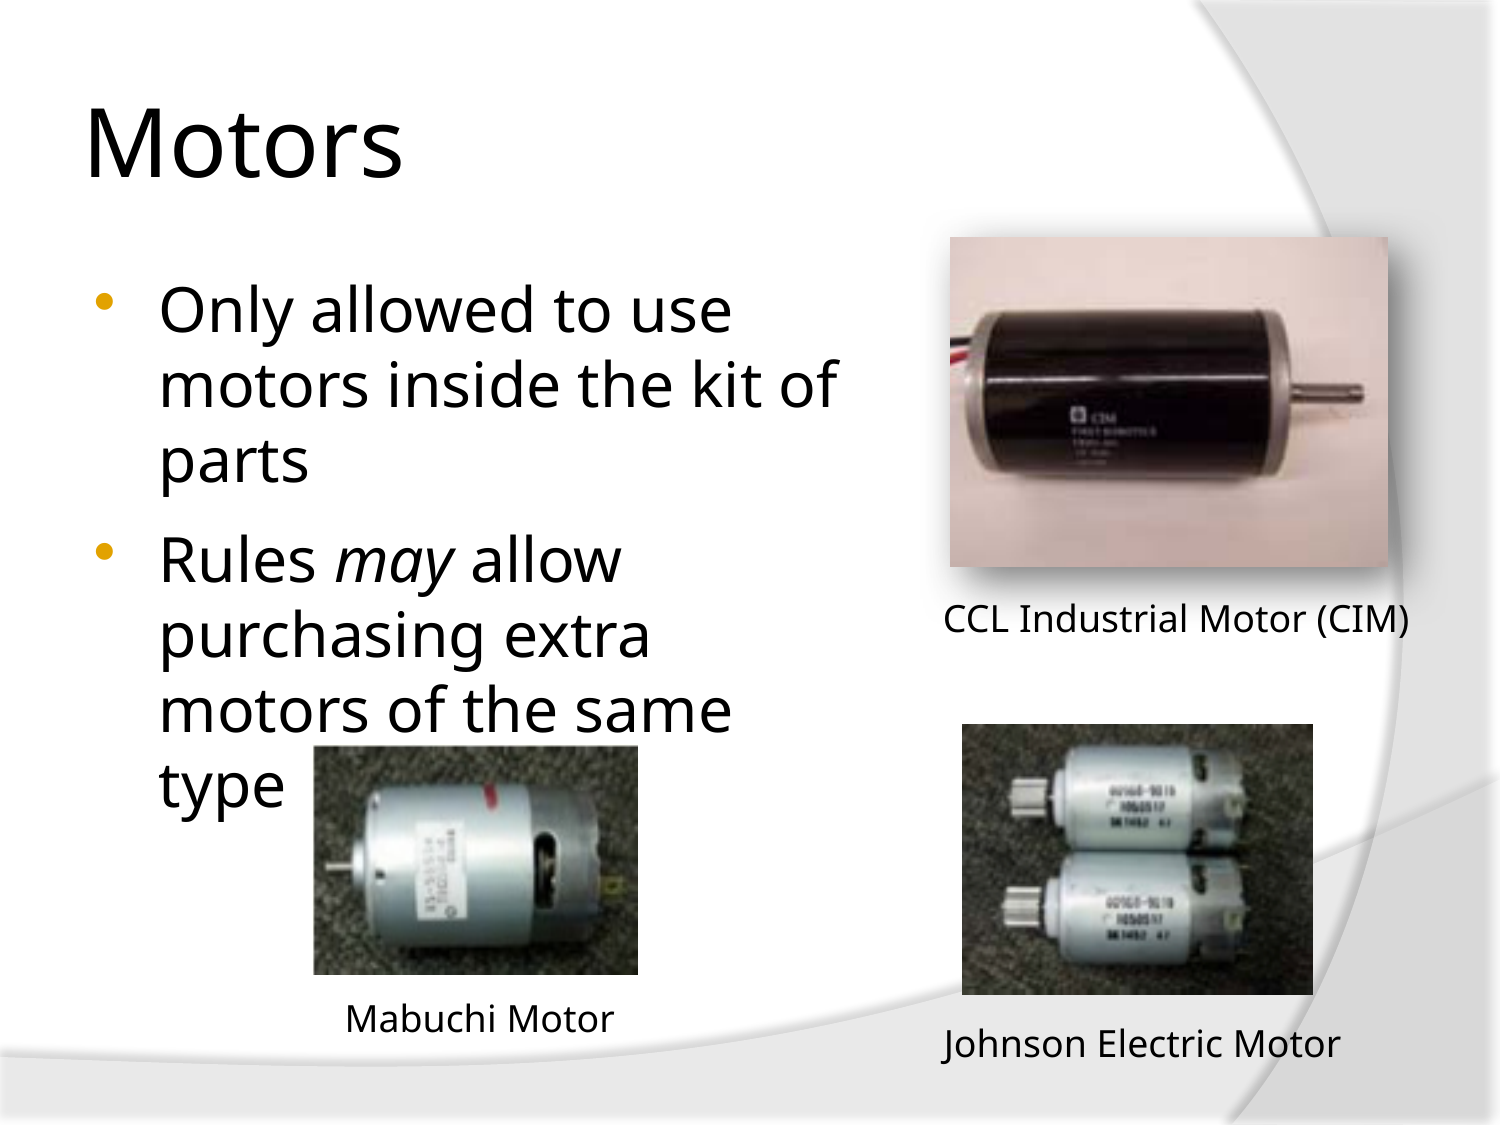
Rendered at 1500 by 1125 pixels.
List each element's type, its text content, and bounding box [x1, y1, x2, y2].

text_box Johnson Electric Motor [929, 1012, 1357, 1073]
title Motors [74, 44, 1301, 233]
text_box CCL Industrial Motor (CIM) [928, 587, 1425, 648]
text_box Mabuchi Motor [329, 987, 630, 1048]
list Only allowed to use motors inside the kit of parts Rules may allow purchasing extra motors of the same type [74, 262, 863, 1013]
picture [962, 724, 1313, 996]
picture [949, 237, 1388, 567]
picture [312, 744, 638, 976]
